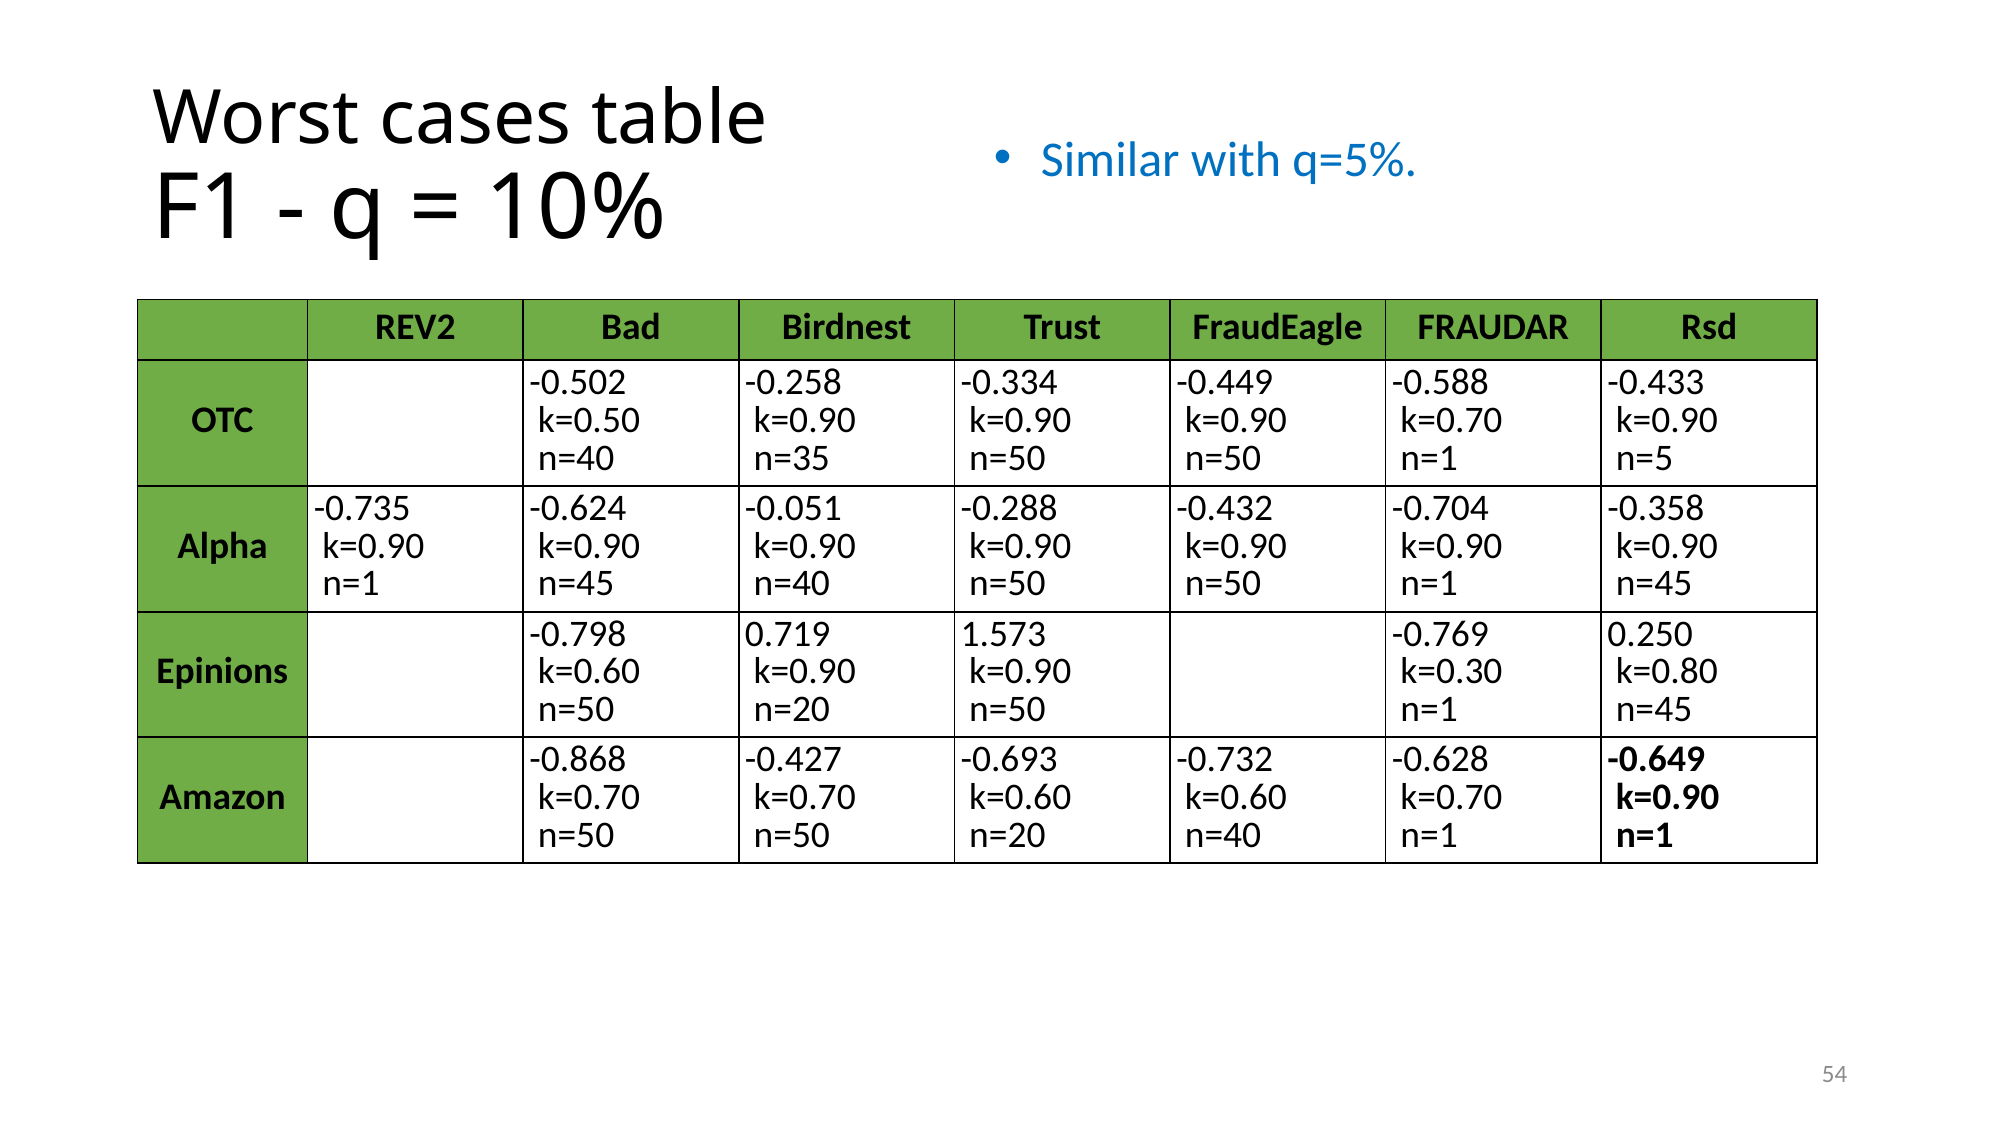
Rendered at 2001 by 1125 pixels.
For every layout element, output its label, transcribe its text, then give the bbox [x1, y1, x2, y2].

table_cell -0.704 k=0.90 n=1 [1386, 487, 1600, 611]
table_cell -0.588 k=0.70 n=1 [1386, 361, 1600, 485]
slide_number 54 [1412, 1042, 1863, 1103]
table_cell -0.258 k=0.90 n=35 [740, 361, 954, 485]
table_cell -0.649 k=0.90 n=1 [1602, 738, 1816, 862]
table_cell -0.433 k=0.90 n=5 [1602, 361, 1816, 485]
table_header Bad [524, 300, 738, 359]
table_header FraudEagle [1171, 300, 1385, 359]
table_header Birdnest [740, 300, 954, 359]
table_cell [308, 361, 522, 485]
table_cell -0.735 k=0.90 n=1 [308, 487, 522, 611]
table_cell -0.432 k=0.90 n=50 [1171, 487, 1385, 611]
table_cell -0.624 k=0.90 n=45 [524, 487, 738, 611]
table_cell Epinions [138, 613, 307, 736]
table_cell -0.769 k=0.30 n=1 [1386, 613, 1600, 736]
table_cell -0.427 k=0.70 n=50 [740, 738, 954, 862]
table_header Trust [955, 300, 1169, 359]
table_cell 1.573 k=0.90 n=50 [955, 613, 1169, 736]
table_cell Alpha [138, 487, 307, 611]
table_cell -0.334 k=0.90 n=50 [955, 361, 1169, 485]
table_cell OTC [138, 361, 307, 485]
table_cell -0.051 k=0.90 n=40 [740, 487, 954, 611]
table_cell [308, 738, 522, 862]
table_cell -0.693 k=0.60 n=20 [955, 738, 1169, 862]
table_cell -0.868 k=0.70 n=50 [524, 738, 738, 862]
table_cell 0.250 k=0.80 n=45 [1602, 613, 1816, 736]
table_cell 0.719 k=0.90 n=20 [740, 613, 954, 736]
table_cell Amazon [138, 738, 307, 862]
table_cell -0.449 k=0.90 n=50 [1171, 361, 1385, 485]
table_header Rsd [1602, 300, 1816, 359]
table_header [138, 300, 307, 359]
title Worst cases table F1 - q = 10% [137, 59, 1863, 278]
table_cell -0.798 k=0.60 n=50 [524, 613, 738, 736]
table_cell -0.732 k=0.60 n=40 [1171, 738, 1385, 862]
table_cell [1171, 613, 1385, 736]
table_header FRAUDAR [1386, 300, 1600, 359]
table_cell -0.628 k=0.70 n=1 [1386, 738, 1600, 862]
table_header REV2 [308, 300, 522, 359]
table_cell -0.358 k=0.90 n=45 [1602, 487, 1816, 611]
table_cell -0.288 k=0.90 n=50 [955, 487, 1169, 611]
table_cell [308, 613, 522, 736]
table_cell -0.502 k=0.50 n=40 [524, 361, 738, 485]
text_box Similar with q=5%. [979, 119, 1433, 194]
